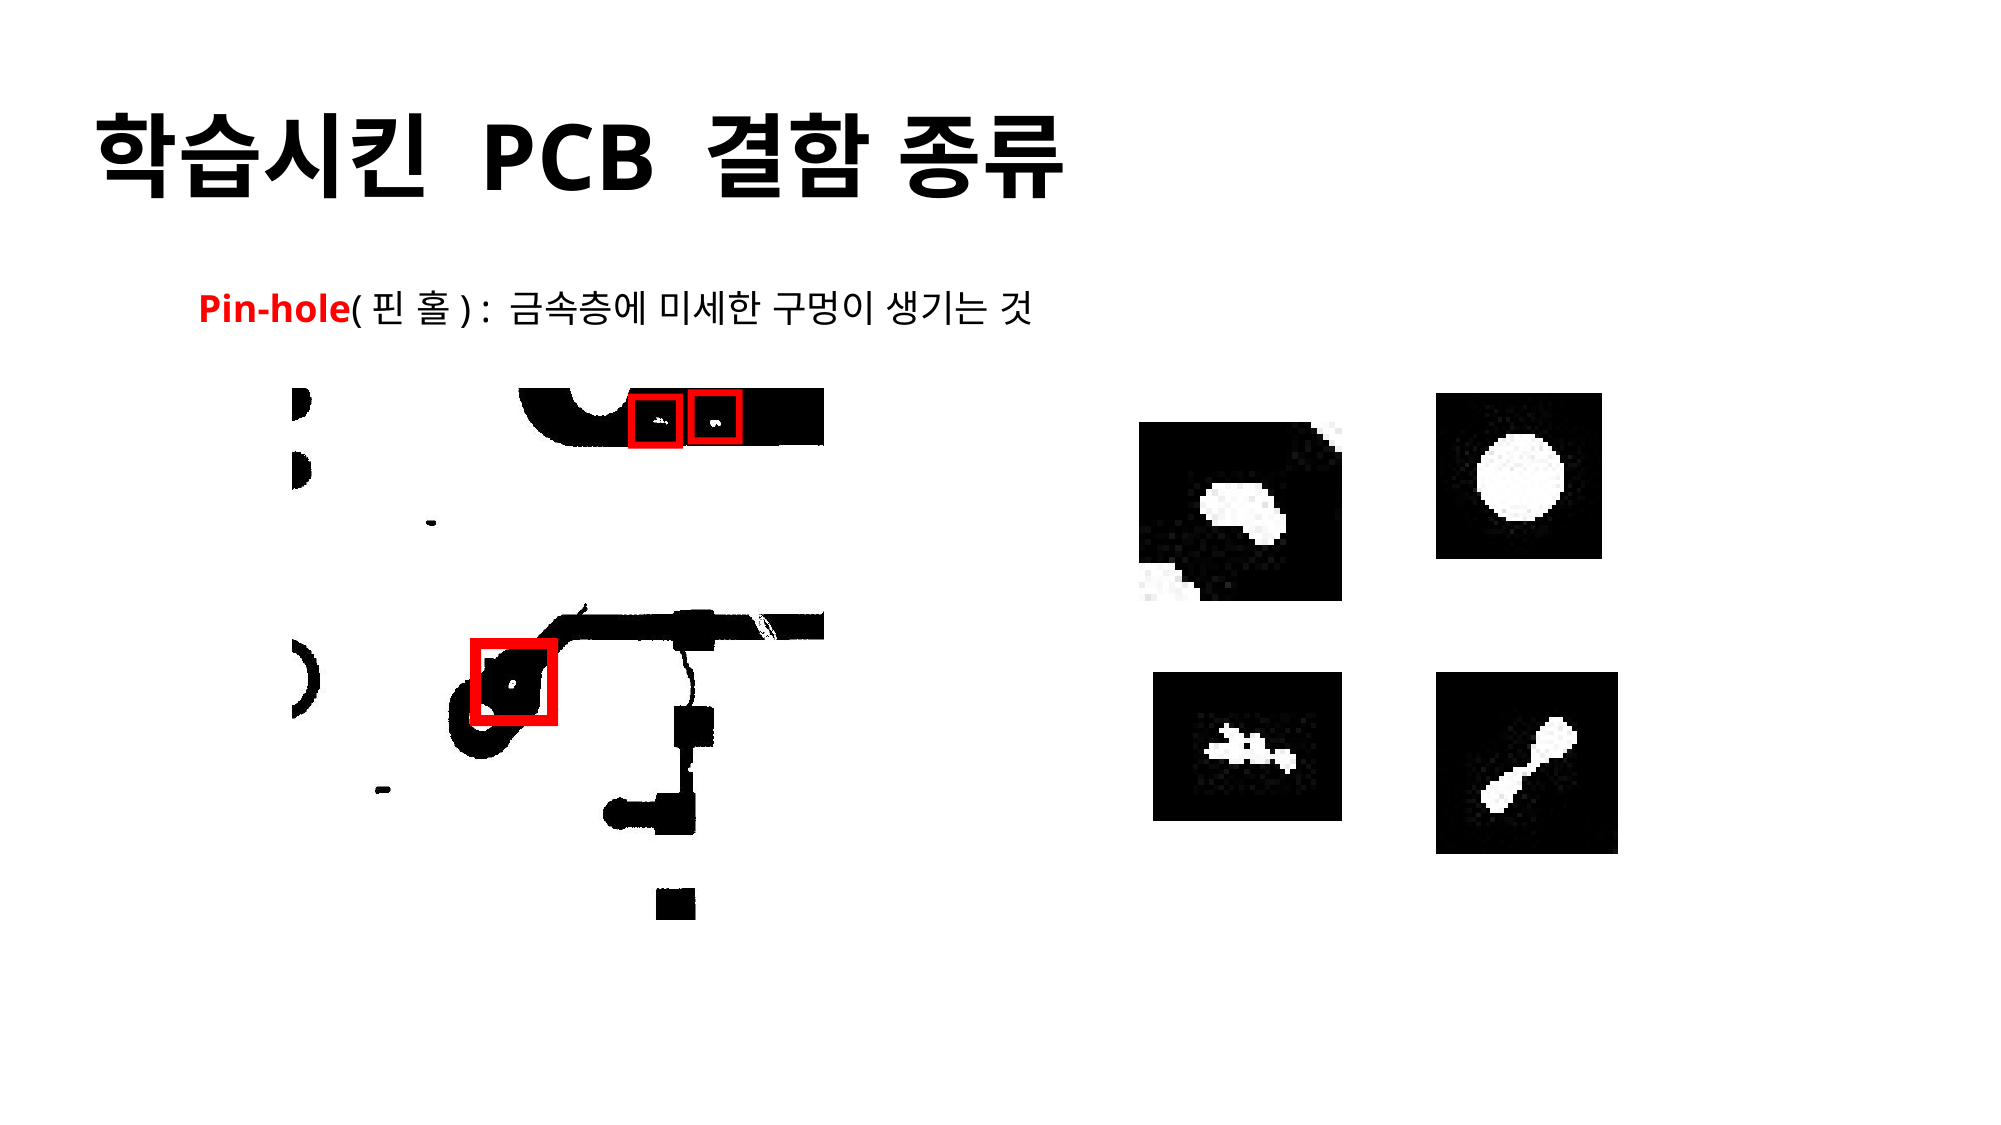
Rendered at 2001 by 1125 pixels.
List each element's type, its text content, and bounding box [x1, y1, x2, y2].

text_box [1139, 393, 1619, 854]
text_box Pin-hole(핀 홀) : 금속층에 미세한 구멍이 생기는 것 [183, 277, 1551, 337]
title 학습시킨 PCB 결함 종류 [79, 52, 1804, 270]
picture [292, 388, 824, 920]
